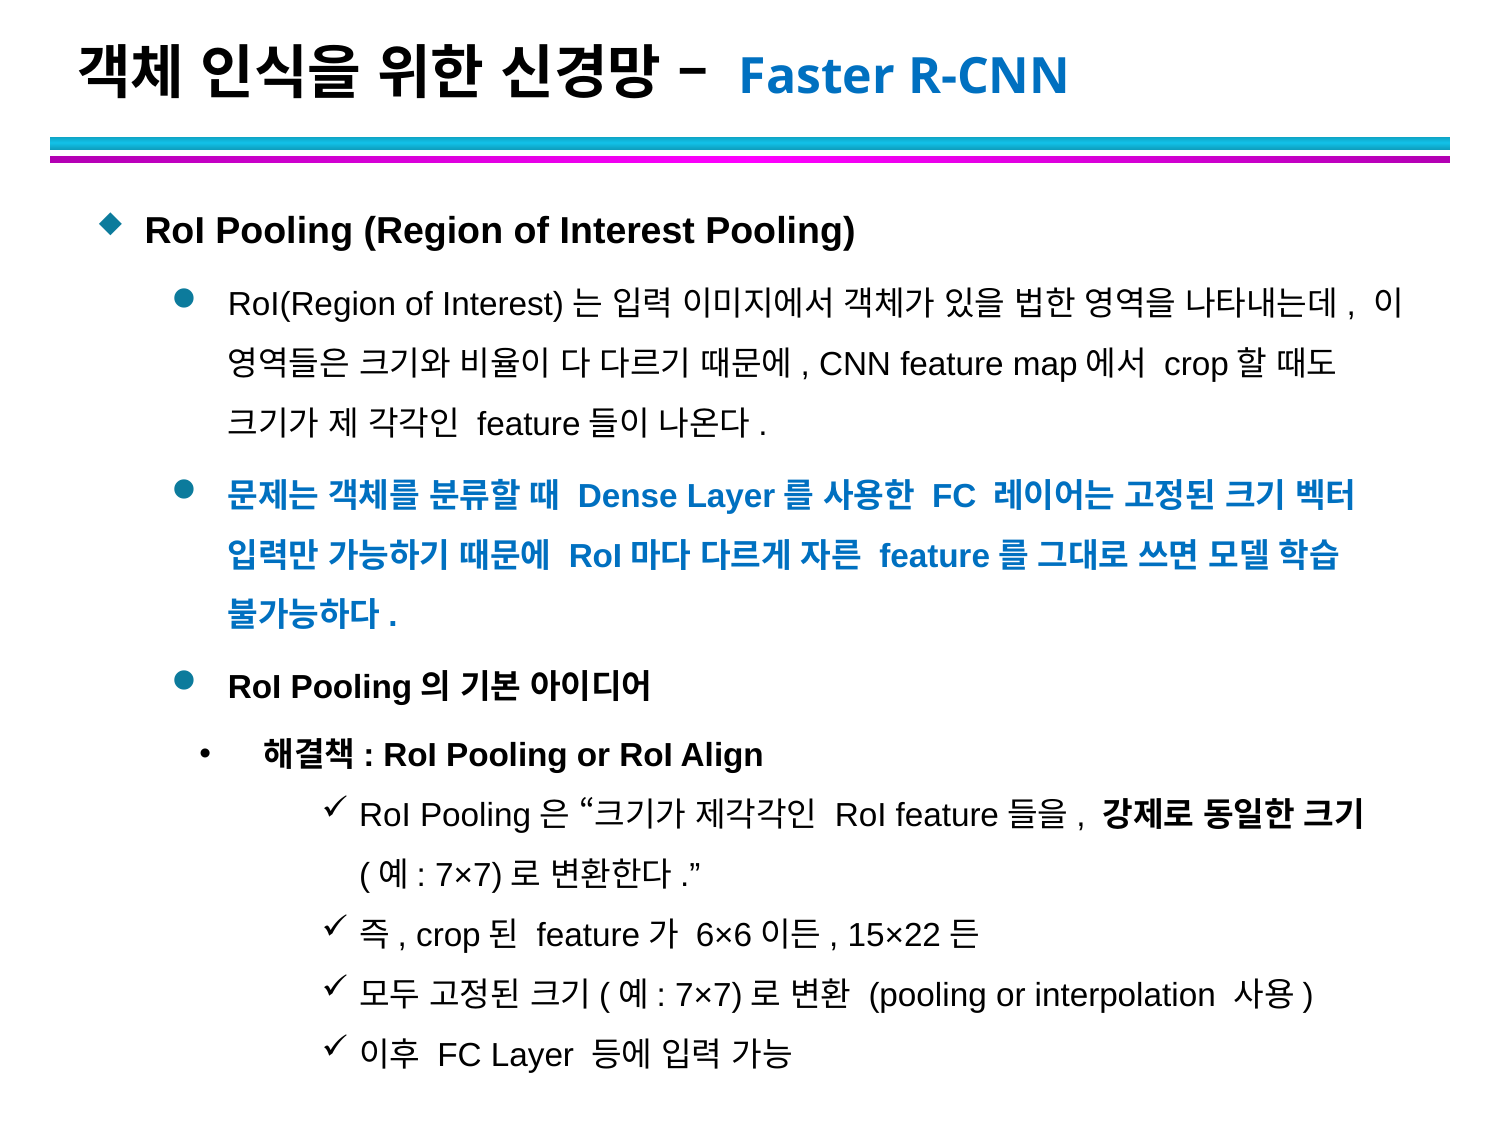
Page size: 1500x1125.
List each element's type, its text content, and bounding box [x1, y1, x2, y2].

list RoI Pooling (Region of Interest Pooling) RoI(Region of Interest)는 입력 이미지에서 객체가 있을 법한 영역을 나타내는데, 이 영역들은 크기와 비율이 다 다르기 때문에, CNN feature map에서 crop할 때도 크기가 제 각각인 feature들이 나온다. 문제는 객체를 분류할 때 Dense Layer를 사용한 FC 레이어는 고정된 크기 벡터 입력만 가능하기 때문에 RoI마다 다르게 자른 feature를 그대로 쓰면 모델 학습 불가능하다. RoI Pooling의 기본 아이디어 해결책: RoI Pooling or RoI Align RoI Pooling은 “크기가 제각각인 RoI feature들을, 강제로 동일한 크기(예: 7×7)로 변환한다.” 즉, crop된 feature가 6×6이든, 15×22든 모두 고정된 크기(예: 7×7)로 변환 (pooling or interpolation 사용) 이후 FC Layer 등에 입력 가능 [81, 176, 1440, 1100]
title 객체 인식을 위한 신경망 – Faster R-CNN [62, 24, 1421, 113]
